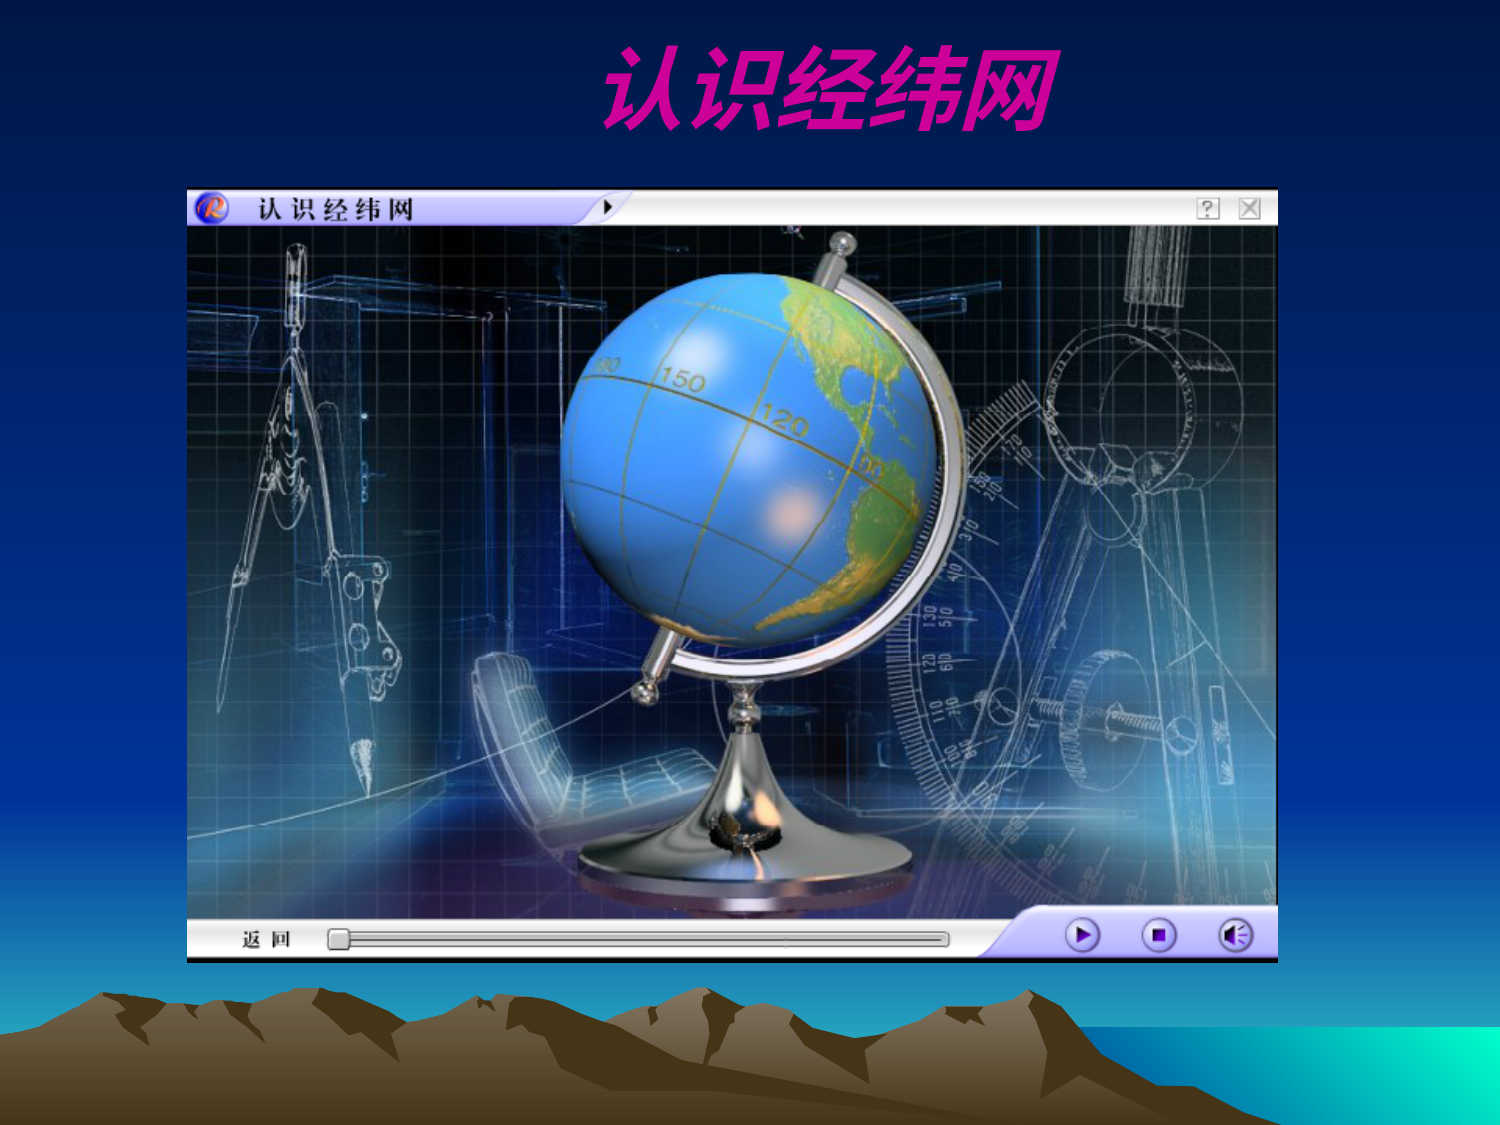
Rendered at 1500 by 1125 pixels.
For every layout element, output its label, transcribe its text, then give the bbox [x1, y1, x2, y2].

title 认识经纬网 [182, 42, 1459, 131]
picture [187, 187, 1278, 963]
